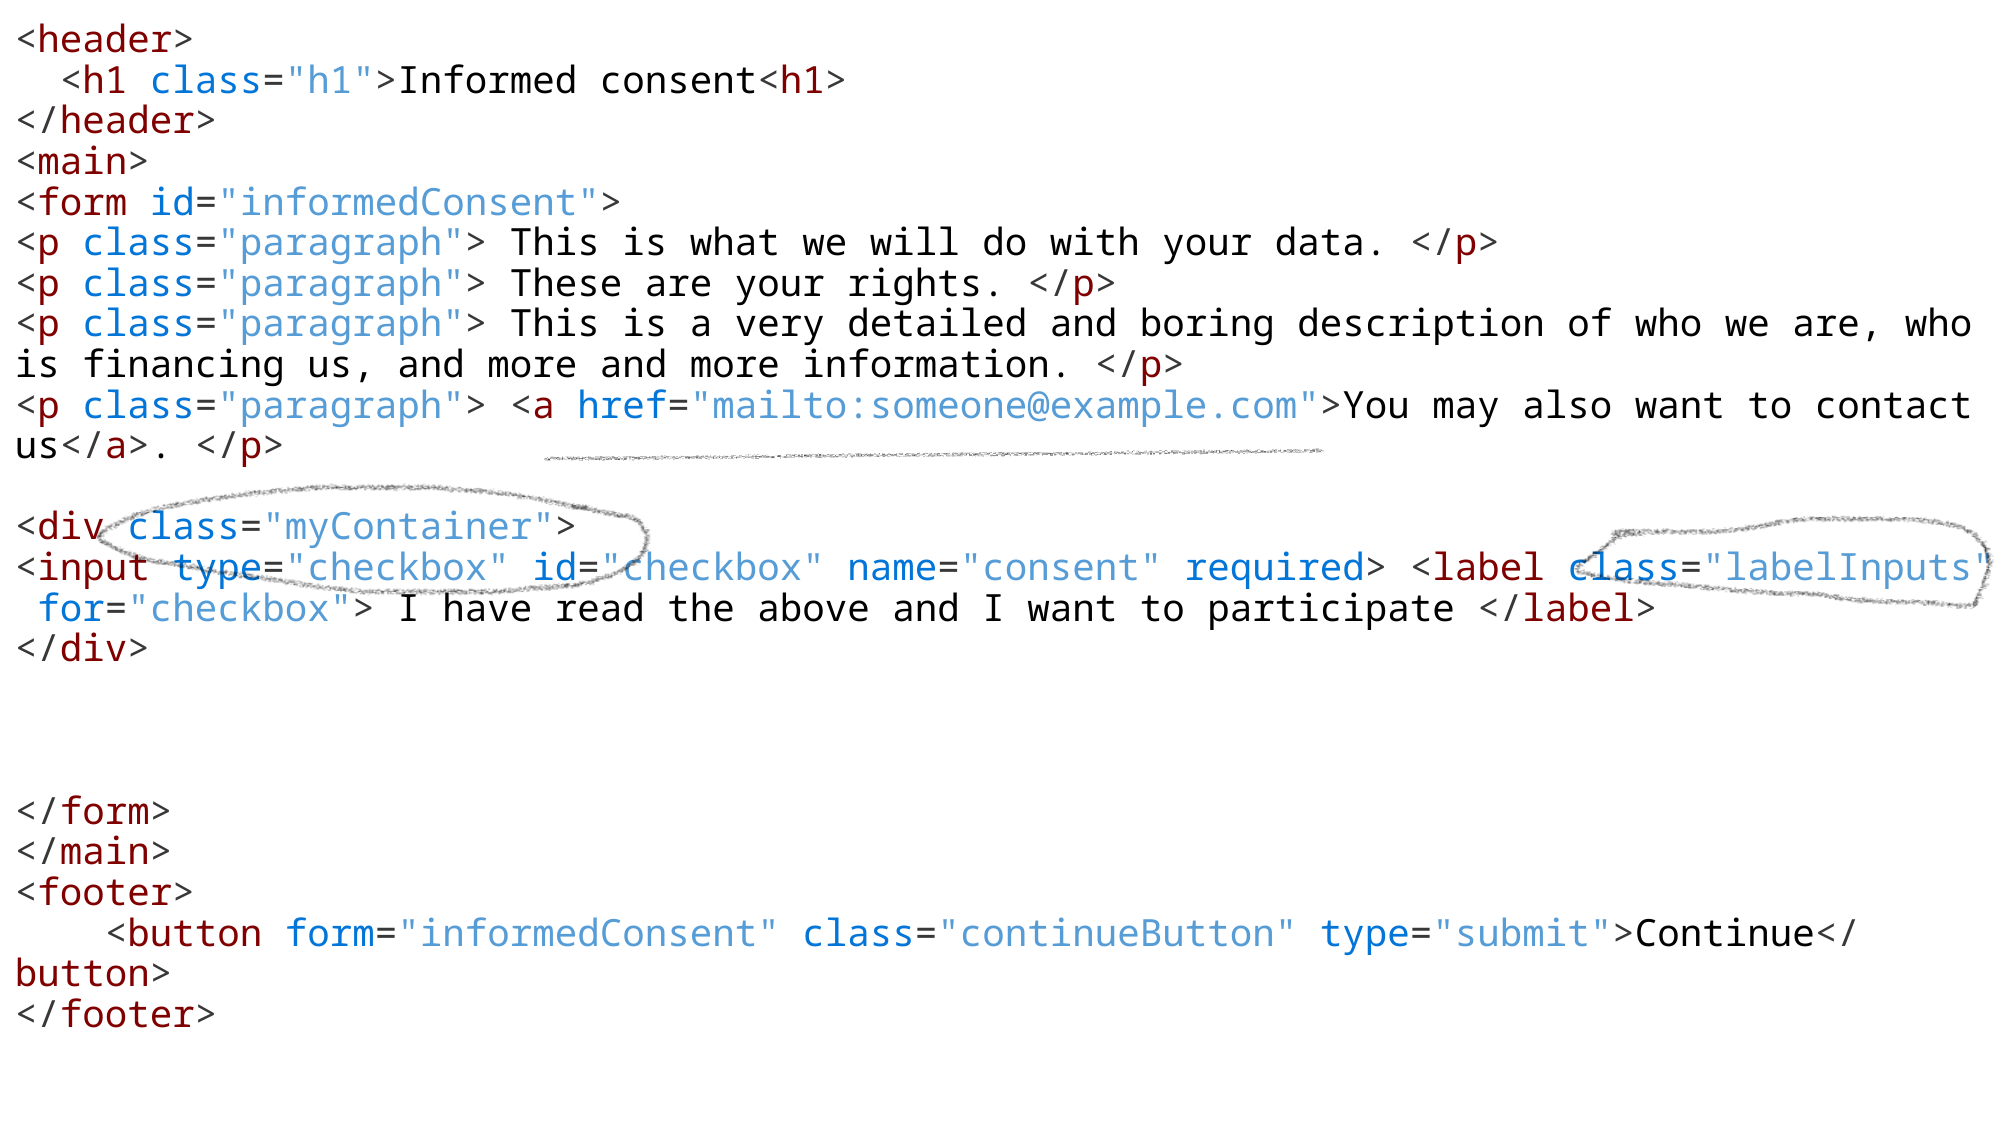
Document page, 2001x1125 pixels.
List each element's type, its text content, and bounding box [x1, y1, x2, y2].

picture [1564, 465, 2000, 660]
picture [85, 411, 1338, 647]
text_box <header> <h1 class="h1">Informed consent<h1> </header> <main> <form id="informedConsent"> <p class="paragraph"> This is what we will do with your data. </p> <p class="paragraph"> These are your rights. </p> <p class="paragraph"> This is a very detailed and boring description of who we are, who is financing us, and more and more information. </p> <p class="paragraph"> <a href="mailto:someone@example.com">You may also want to contact us</a>. </p> <div class="myContainer"> <input type="checkbox" id="checkbox" name="consent" required> <label class="labelInputs" for="checkbox"> I have read the above and I want to participate </label> </div> </form> </main> <footer> <button form="informedConsent" class="continueButton" type="submit">Continue</button> </footer> [0, 11, 2000, 1043]
